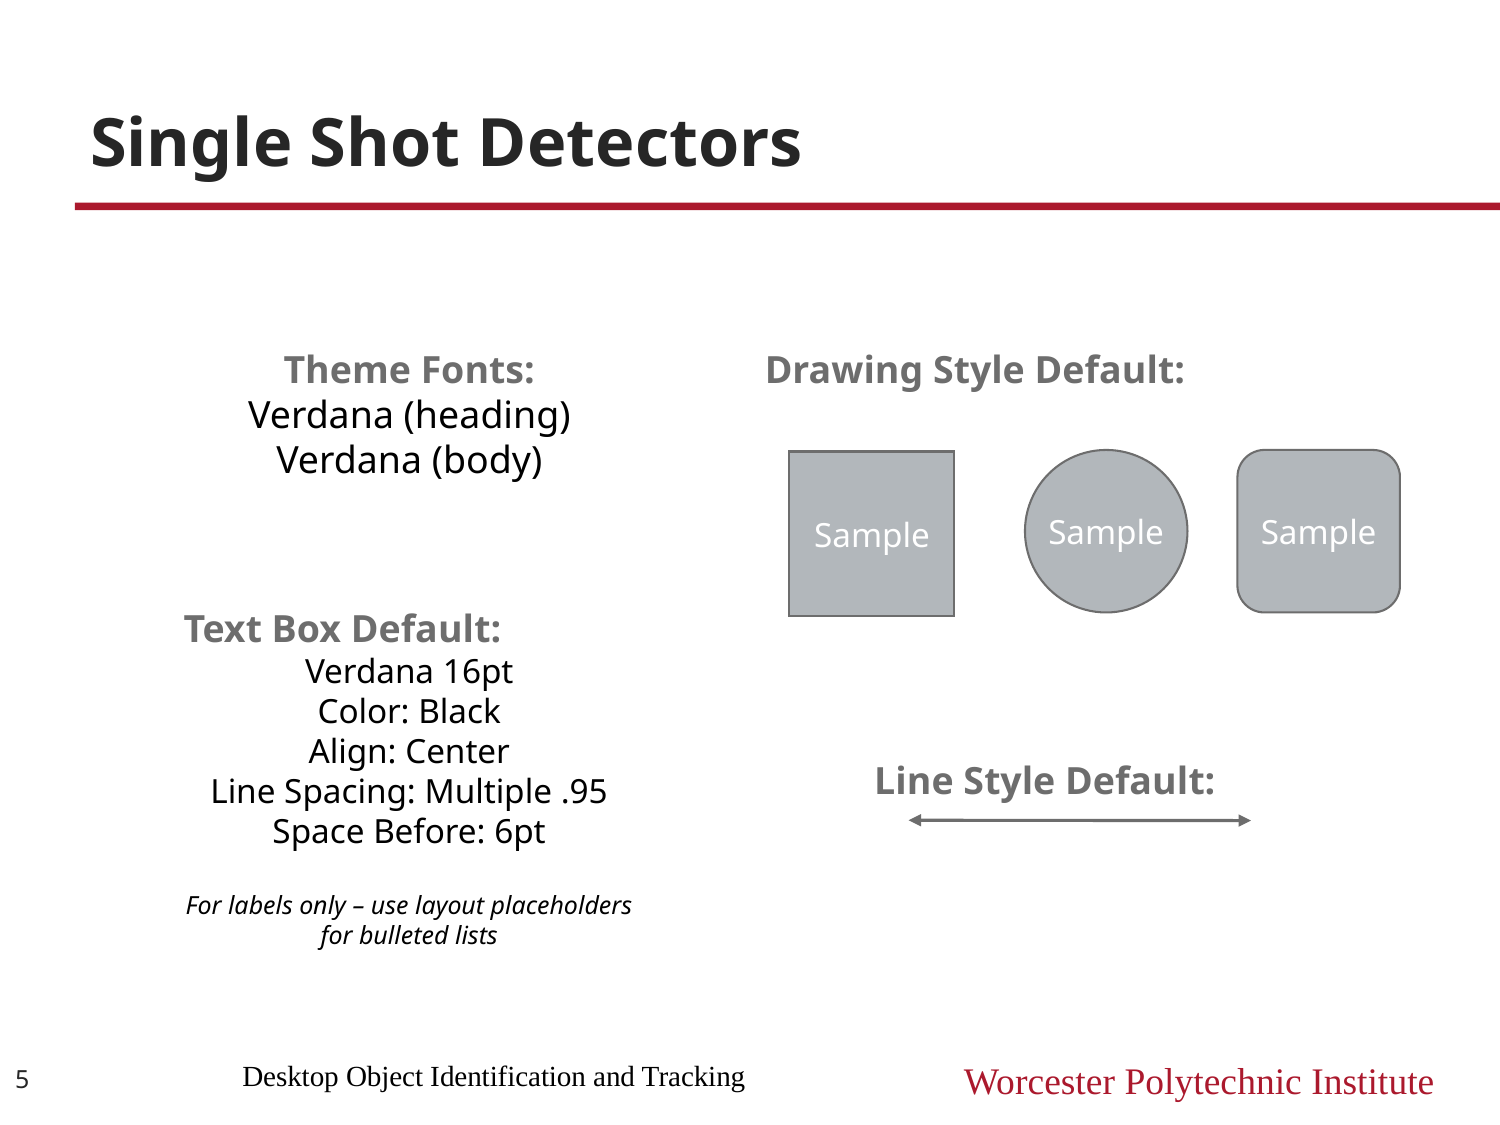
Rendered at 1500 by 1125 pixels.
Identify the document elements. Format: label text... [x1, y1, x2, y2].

text_box Drawing Style Default: [749, 338, 1410, 434]
text_box Text Box Default: Verdana 16pt Color: Black Align: Center Line Spacing: Multiple .95 Space Before: 6pt For labels only – use layout placeholders for bulleted lists [168, 597, 650, 957]
text_box Theme Fonts: Verdana (heading) Verdana (body) [168, 338, 650, 489]
text_box Sample [1024, 449, 1188, 613]
footer Desktop Object Identification and Tracking [75, 1050, 913, 1100]
title Single Shot Detectors [75, 56, 1425, 188]
slide_number 5 [0, 1047, 75, 1113]
text_box Sample [1237, 449, 1400, 613]
text_box Line Style Default: [859, 749, 1301, 845]
text_box Sample [789, 451, 955, 617]
